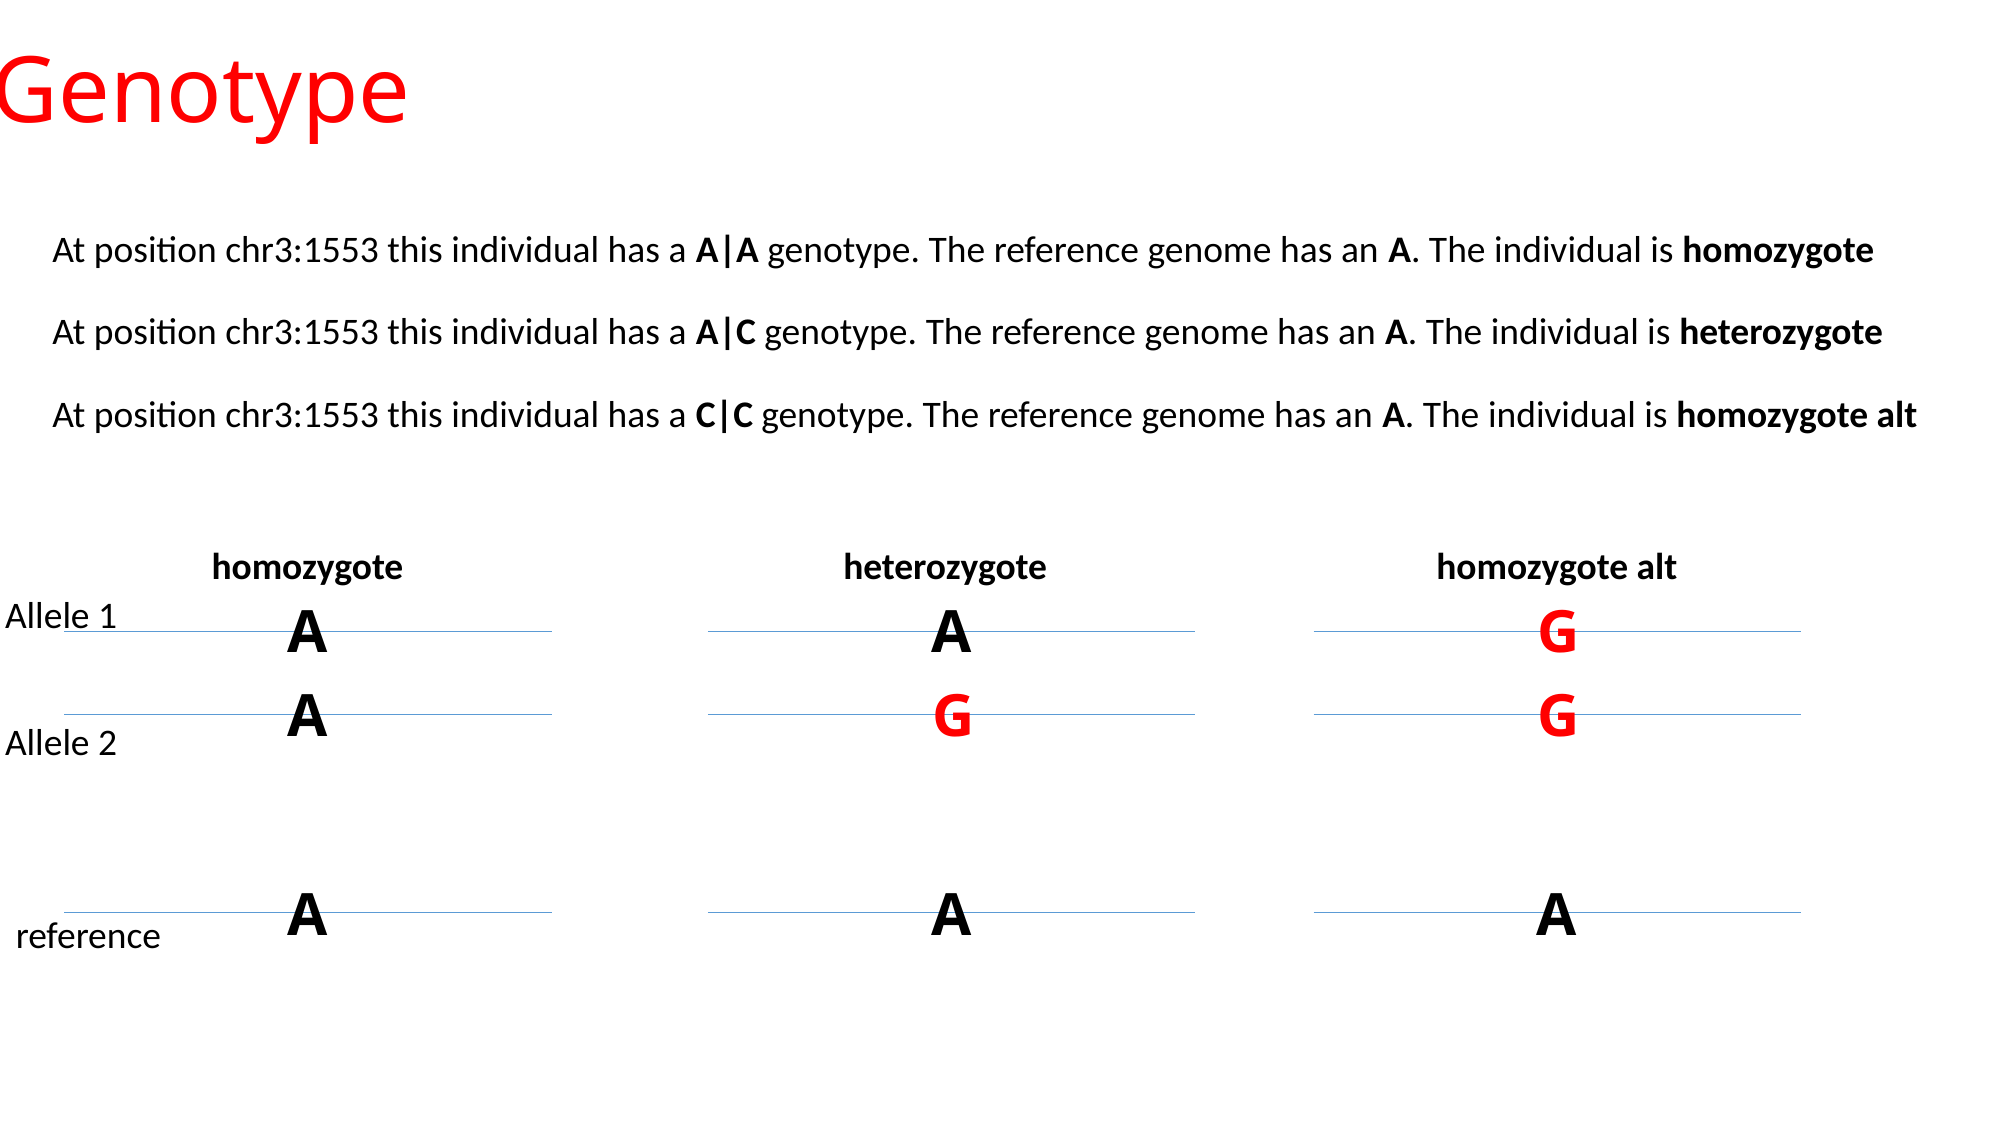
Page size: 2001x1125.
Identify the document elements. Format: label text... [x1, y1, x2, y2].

text_box Allele 2 [0, 710, 64, 771]
text_box At position chr3:1553 this individual has a A|C genotype. The reference genome has an A. The individual is heterozygote [37, 299, 1952, 360]
text_box heterozygote [828, 534, 1063, 586]
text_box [707, 586, 1196, 956]
text_box homozygote alt [1421, 534, 1693, 586]
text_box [64, 586, 552, 956]
text_box reference [1, 903, 177, 964]
text_box At position chr3:1553 this individual has a A|A genotype. The reference genome has an A. The individual is homozygote [37, 217, 1952, 277]
text_box At position chr3:1553 this individual has a C|C genotype. The reference genome has an A. The individual is homozygote alt [37, 382, 1952, 443]
text_box Allele 1 [0, 583, 133, 644]
text_box homozygote [196, 534, 419, 586]
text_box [1313, 586, 1802, 956]
text_box Genotype [0, 23, 426, 149]
